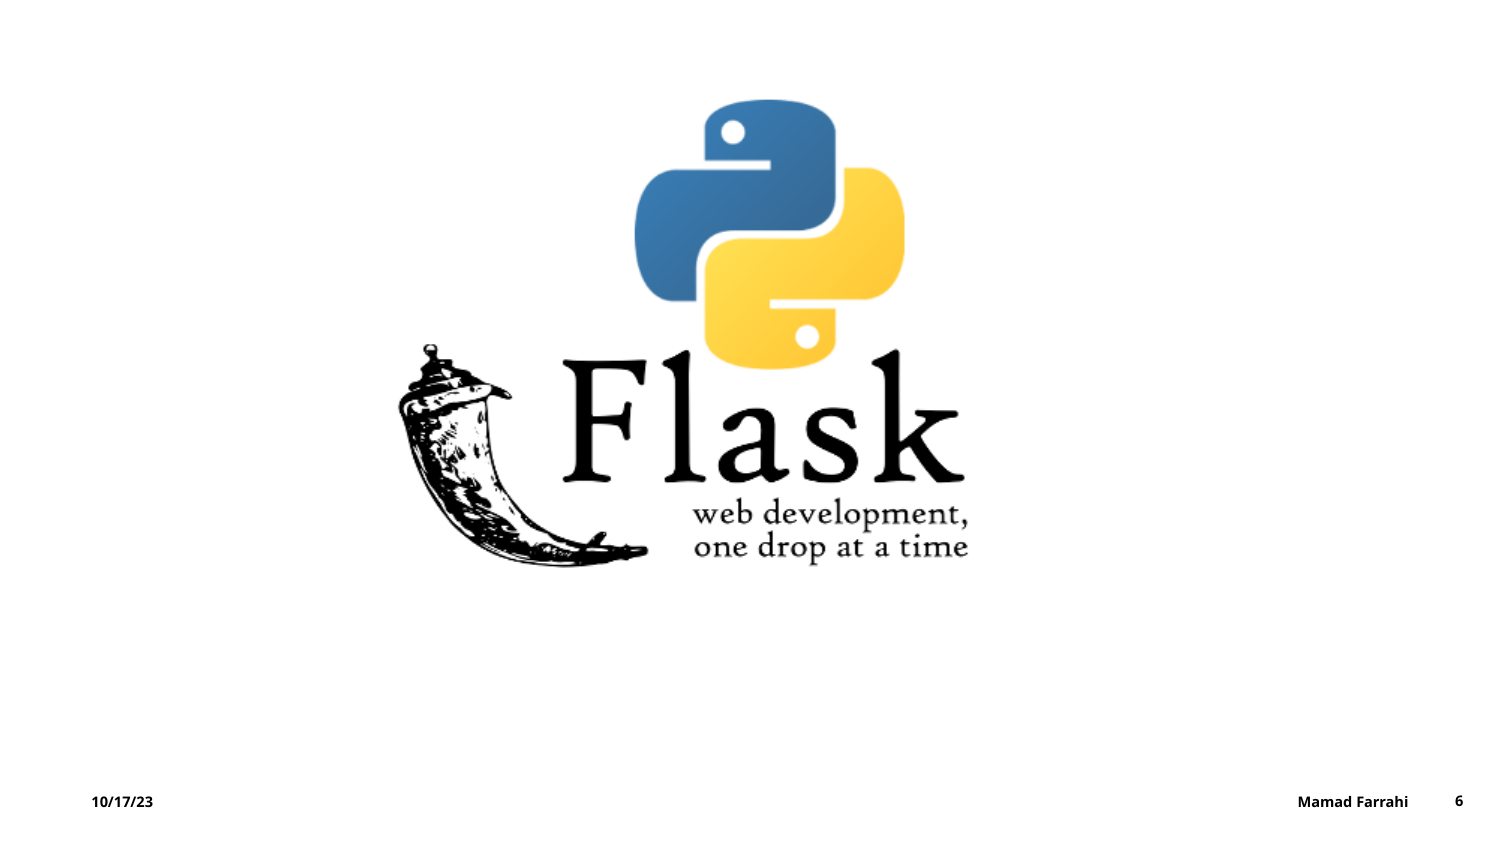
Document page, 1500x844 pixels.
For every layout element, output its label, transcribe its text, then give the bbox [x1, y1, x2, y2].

slide_number ‹#› [1408, 779, 1475, 824]
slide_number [80, 779, 451, 824]
footer Mamad Farrahi [988, 779, 1408, 824]
picture [245, 79, 1129, 679]
